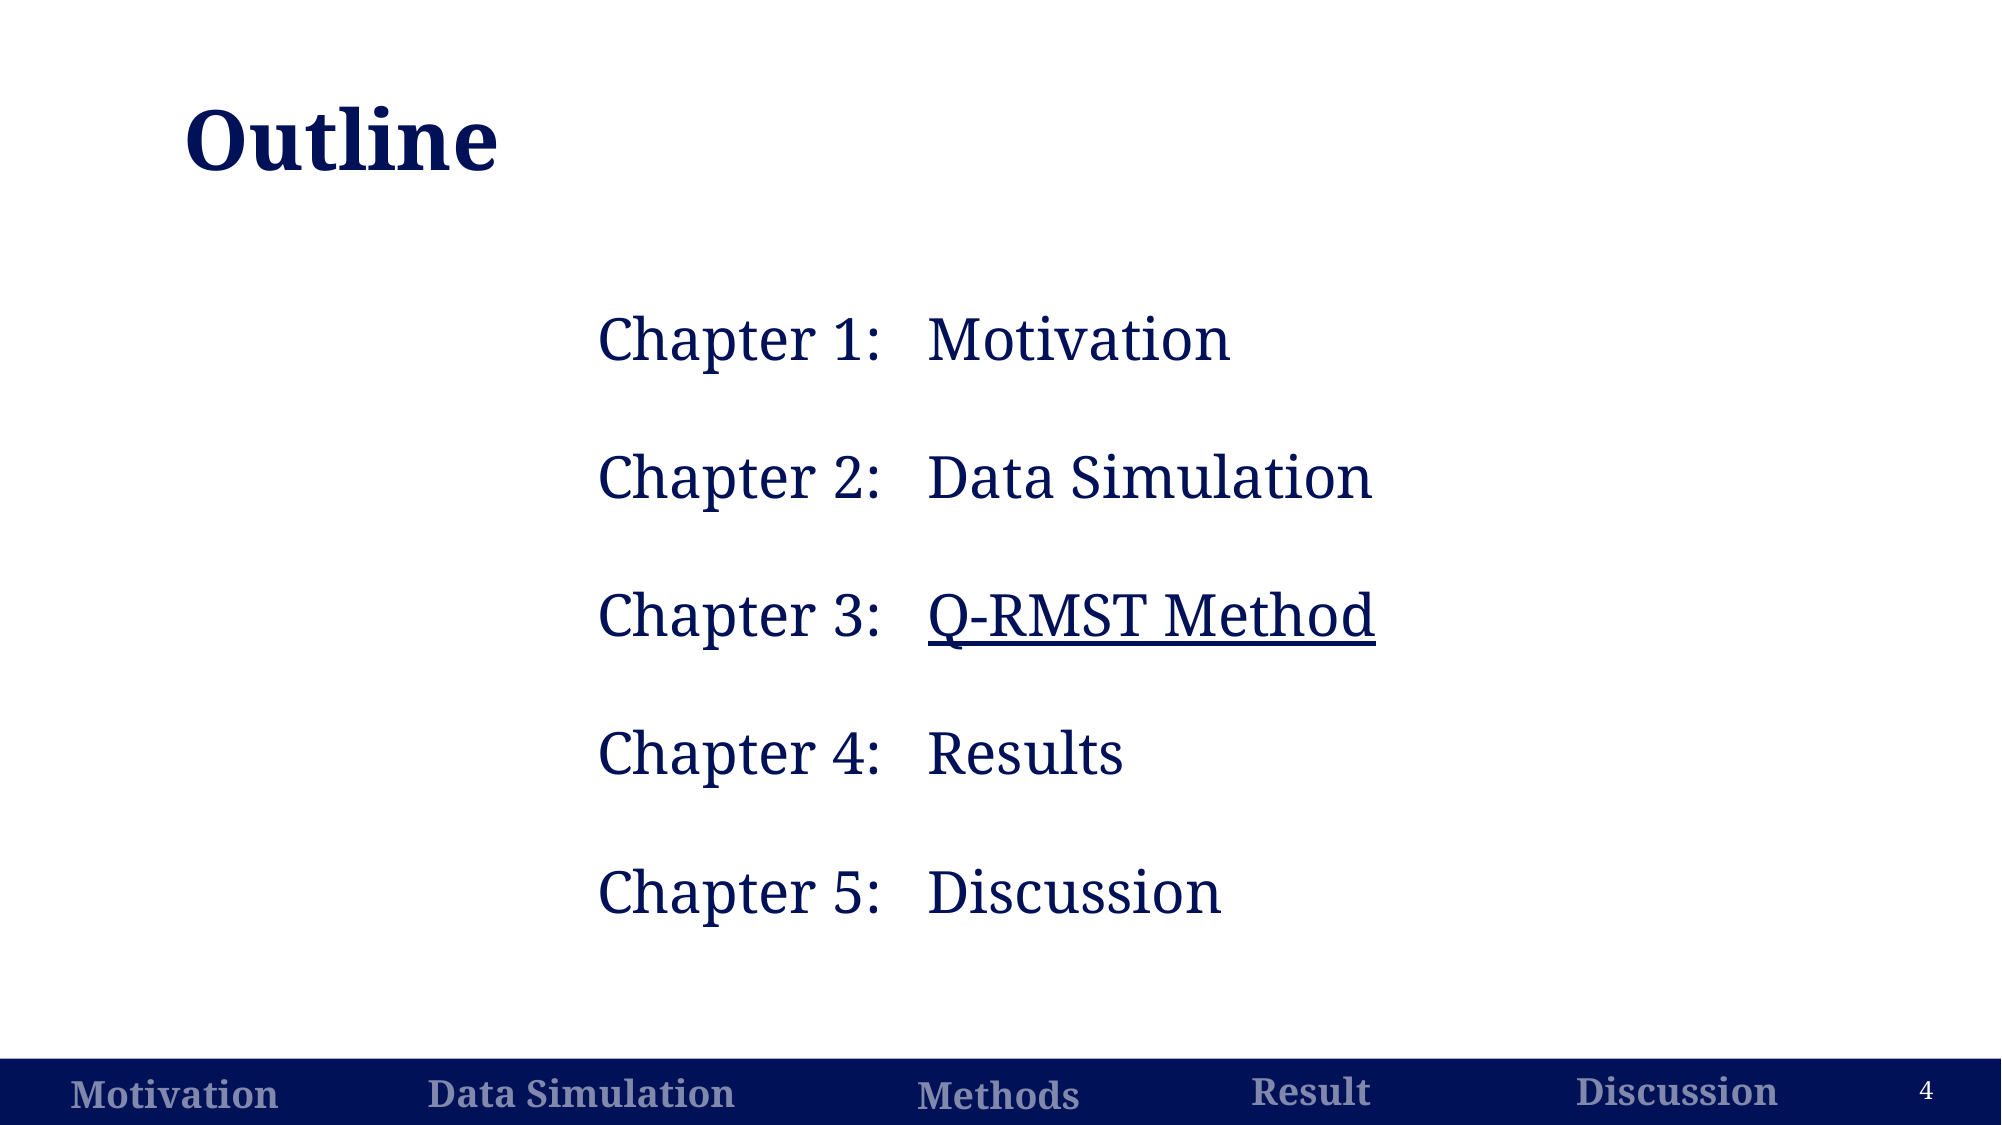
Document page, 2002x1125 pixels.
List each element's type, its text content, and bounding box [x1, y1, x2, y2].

title Outline [183, 101, 1798, 173]
text_box Discussion [1558, 1050, 1972, 1125]
text_box Result [1233, 1050, 1558, 1125]
text_box Methods [899, 1054, 1233, 1125]
text_box Data Simulation [409, 1051, 824, 1125]
list Chapter 1: Motivation Chapter 2: Data Simulation Chapter 3: Q-RMST Method Chapter 4: Results Chapter 5: Discussion [596, 266, 1568, 859]
text_box Motivation [52, 1053, 396, 1125]
